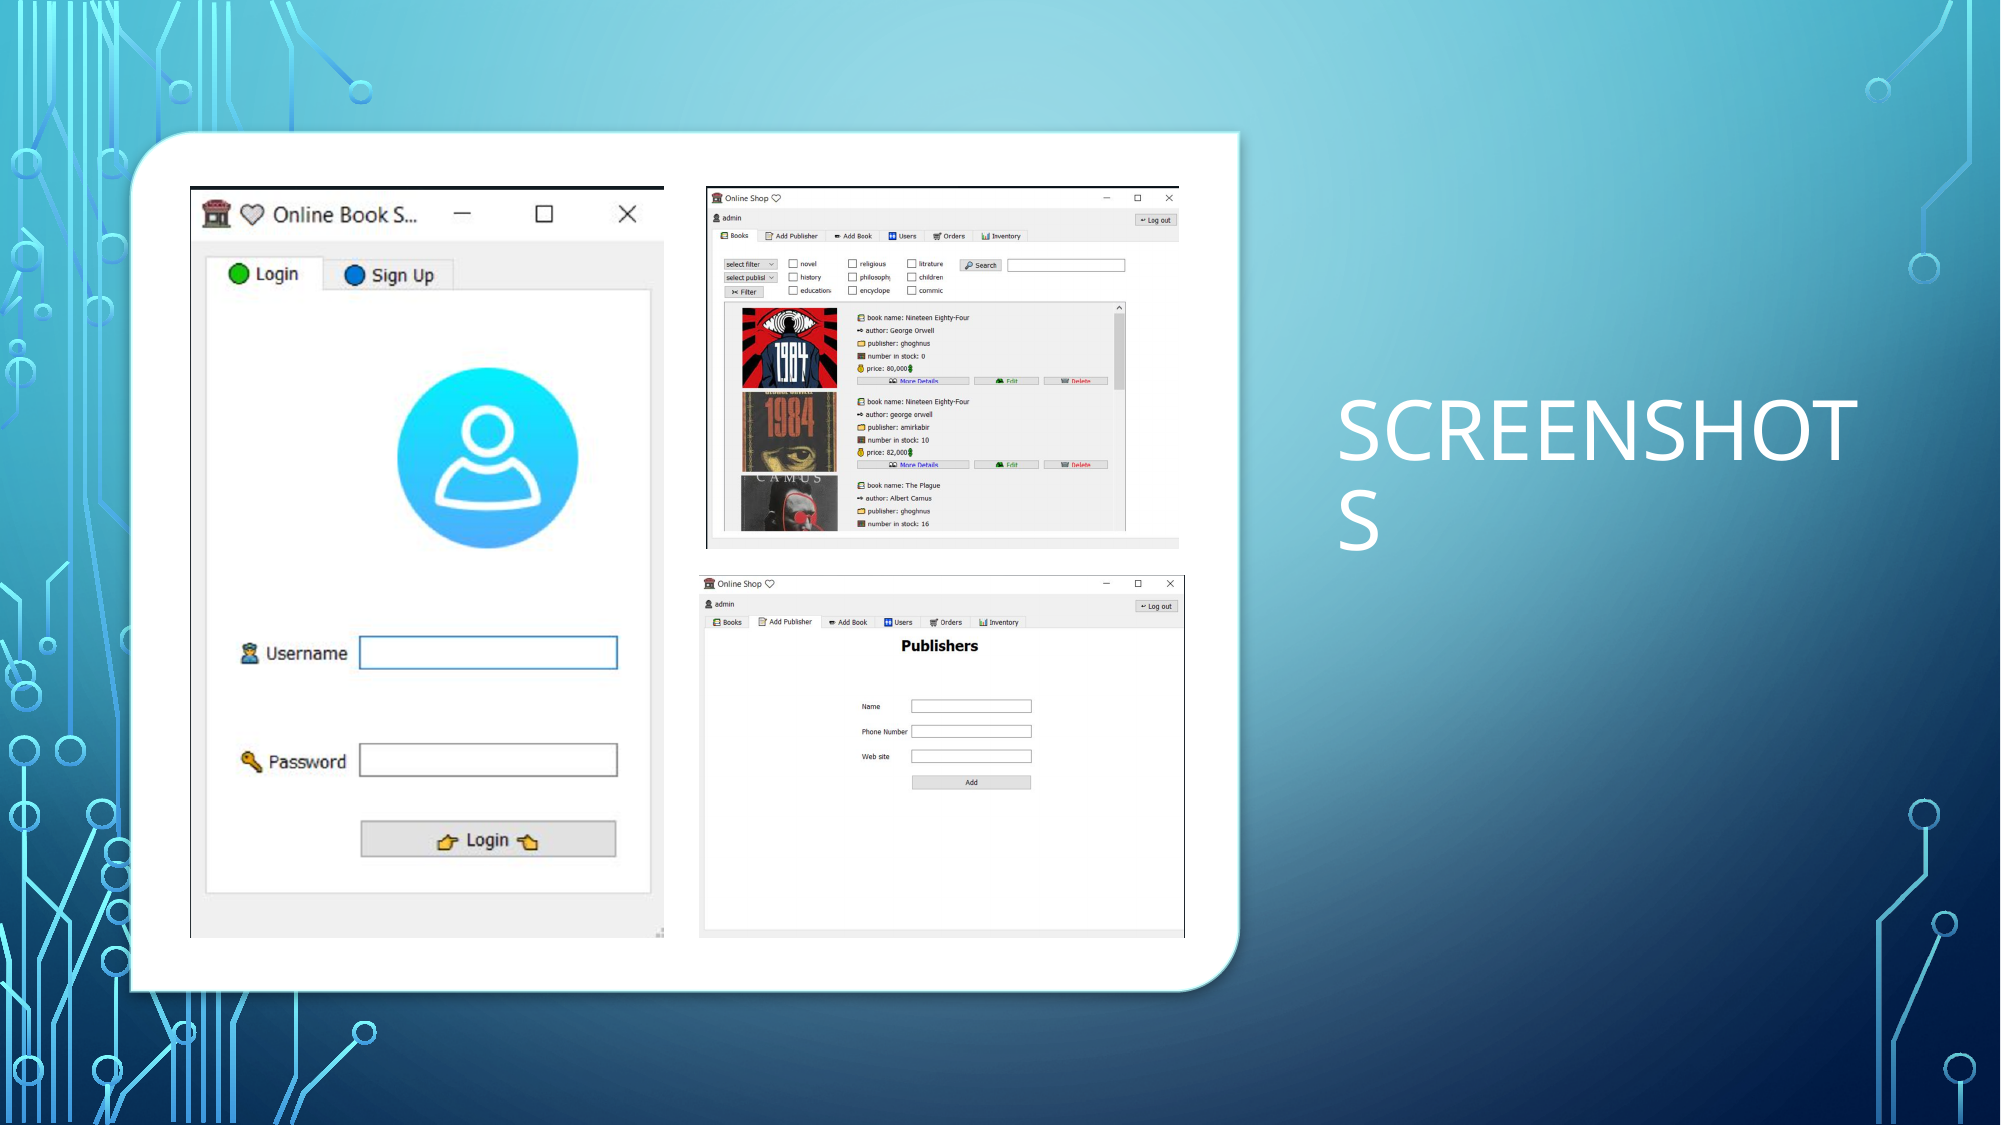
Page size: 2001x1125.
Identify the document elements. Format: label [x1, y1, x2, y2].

text_box [0, 0, 379, 1125]
list [705, 186, 1179, 549]
picture [379, 0, 2000, 1125]
list [190, 186, 665, 938]
